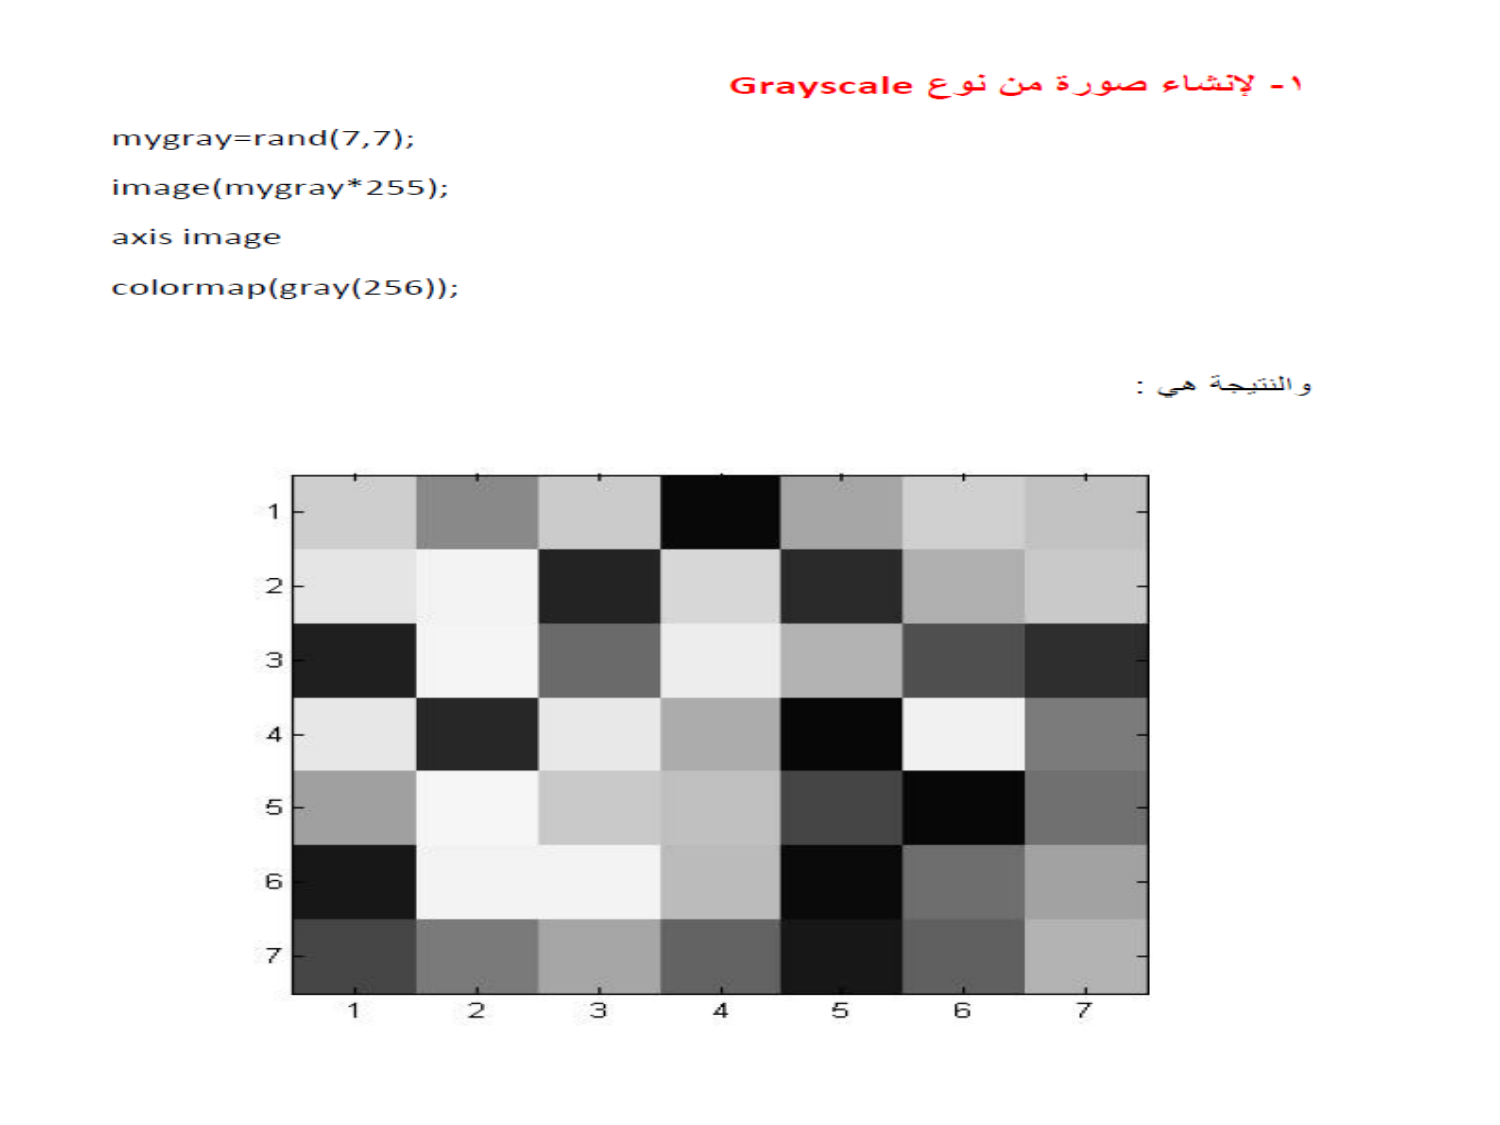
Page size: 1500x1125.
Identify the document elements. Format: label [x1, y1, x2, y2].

picture [74, 62, 1388, 1038]
